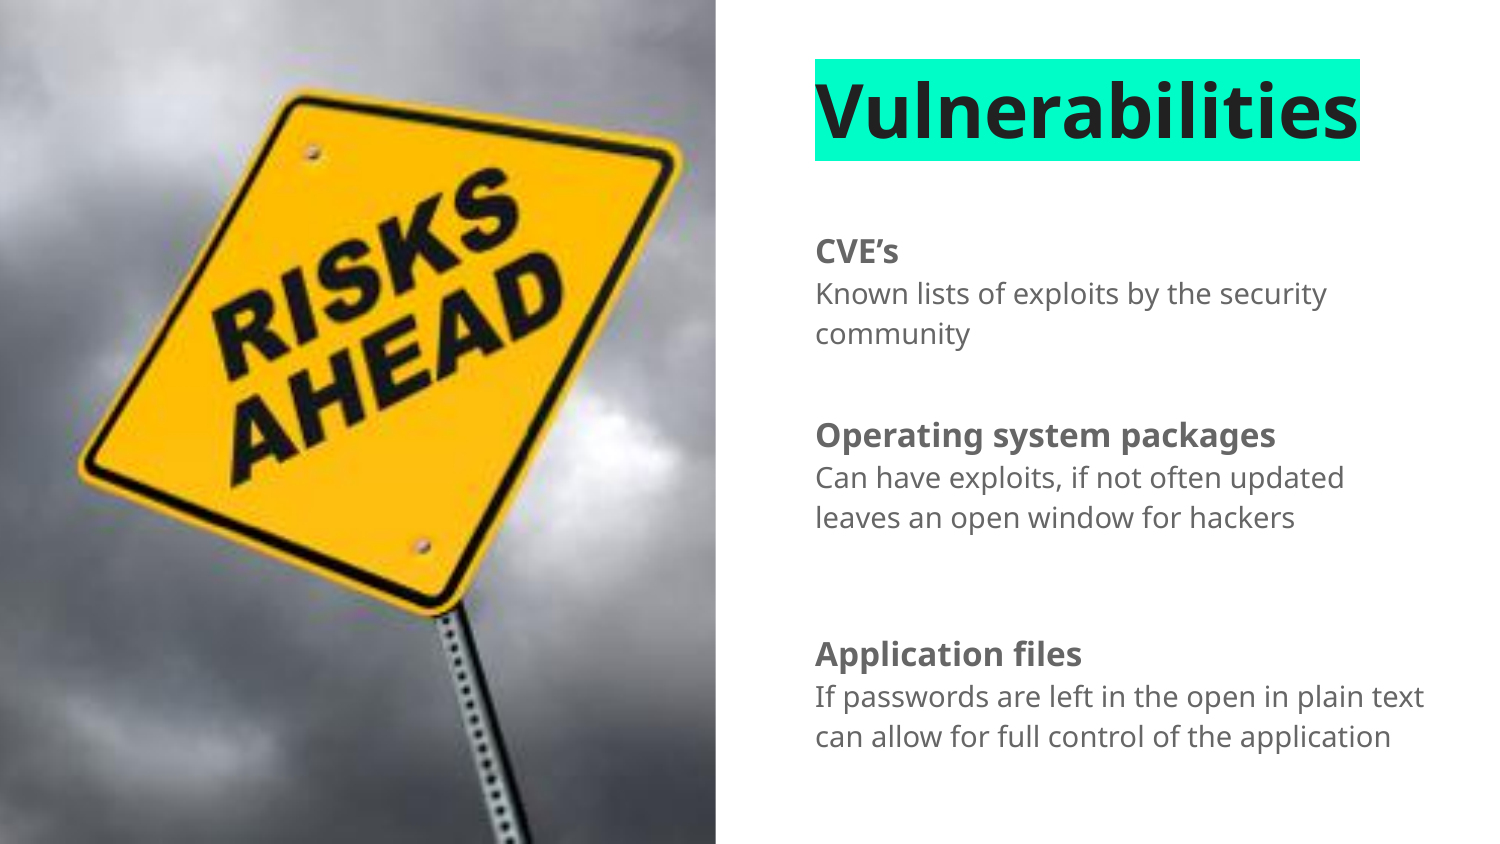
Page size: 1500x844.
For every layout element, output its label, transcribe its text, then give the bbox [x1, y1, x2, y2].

picture [0, 0, 716, 844]
list Operating system packages Can have exploits, if not often updated leaves an open window for hackers [800, 393, 1454, 575]
title Vulnerabilities [800, 48, 1454, 152]
list Application files If passwords are left in the open in plain text can allow for full control of the application [800, 612, 1454, 802]
list CVE’s Known lists of exploits by the security community [800, 209, 1454, 391]
